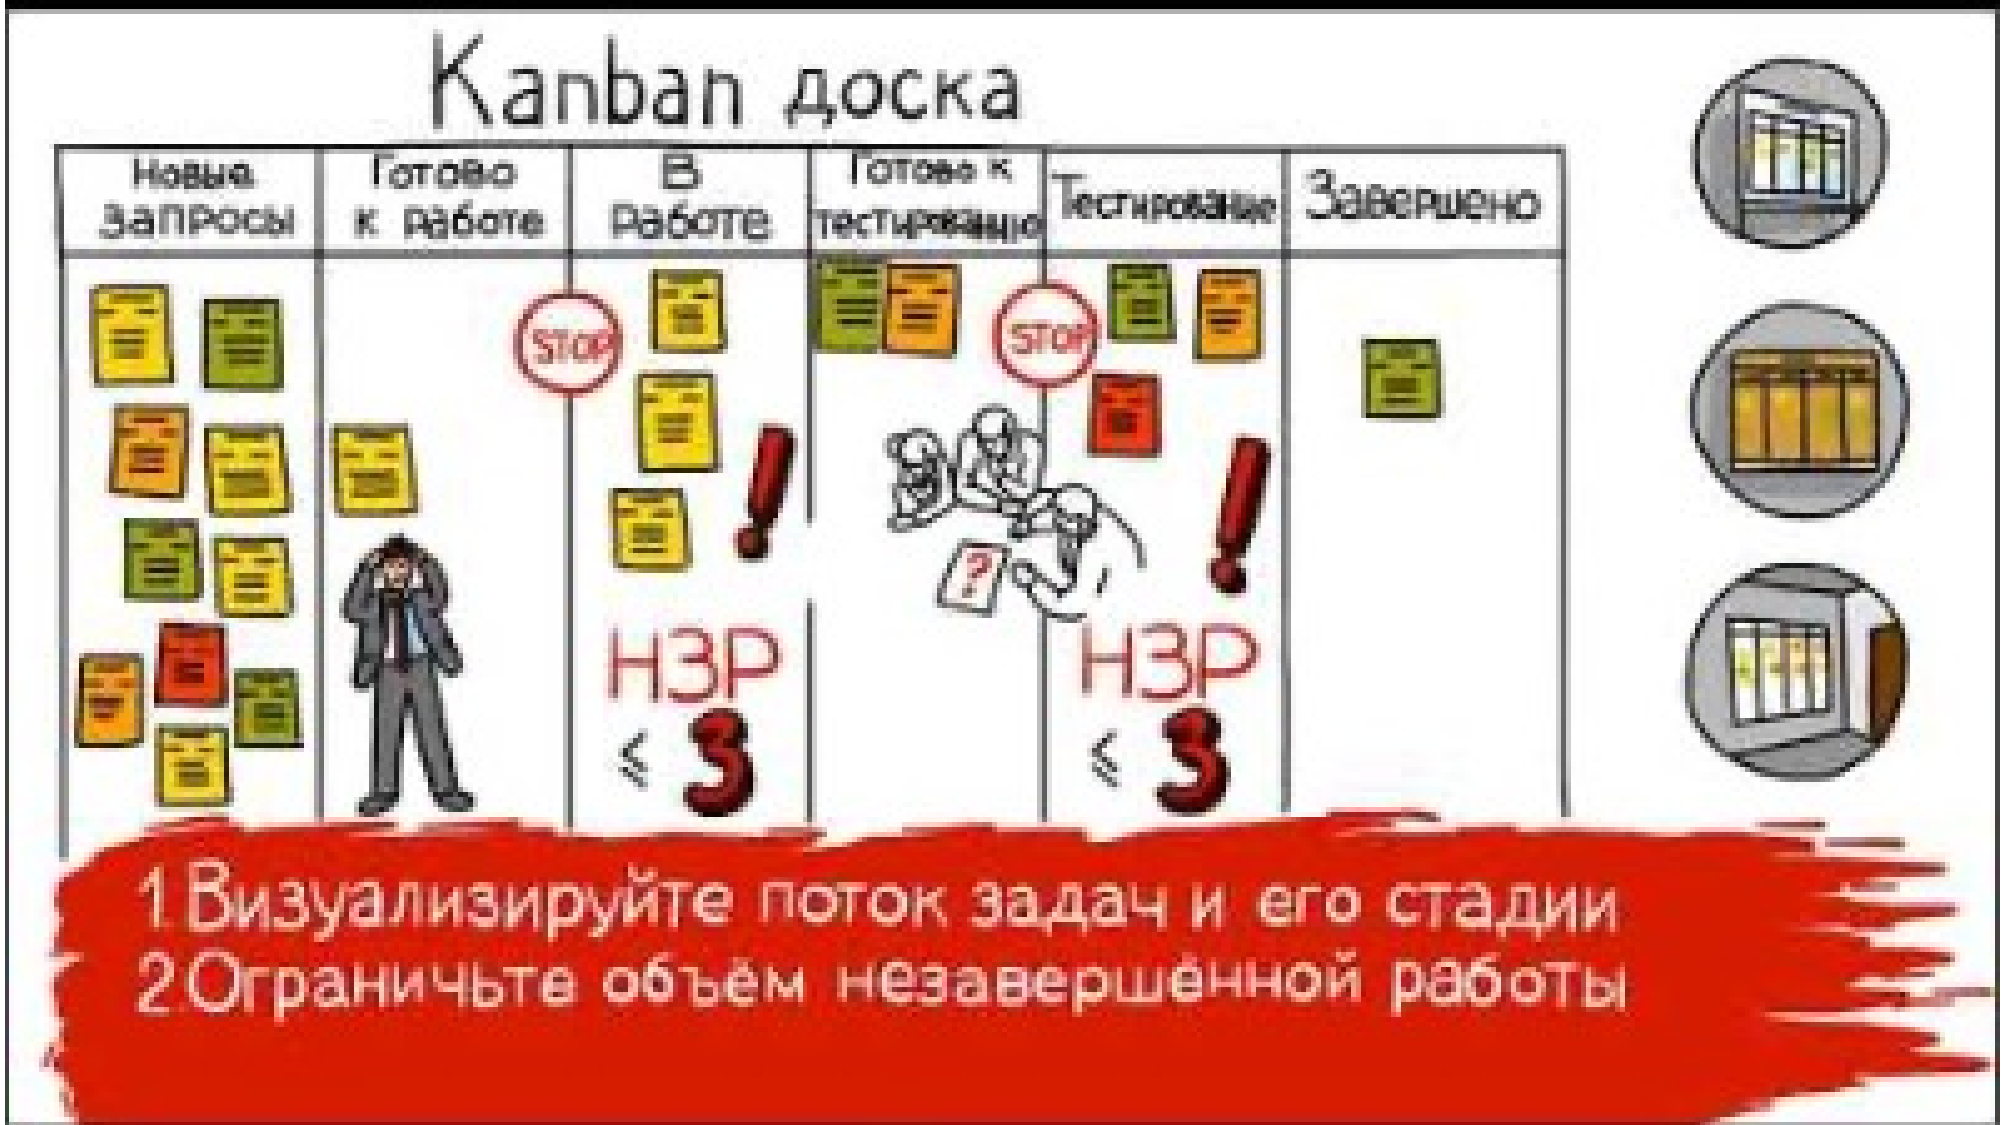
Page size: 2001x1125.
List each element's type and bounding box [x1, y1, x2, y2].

text_box [4, 0, 2000, 1125]
